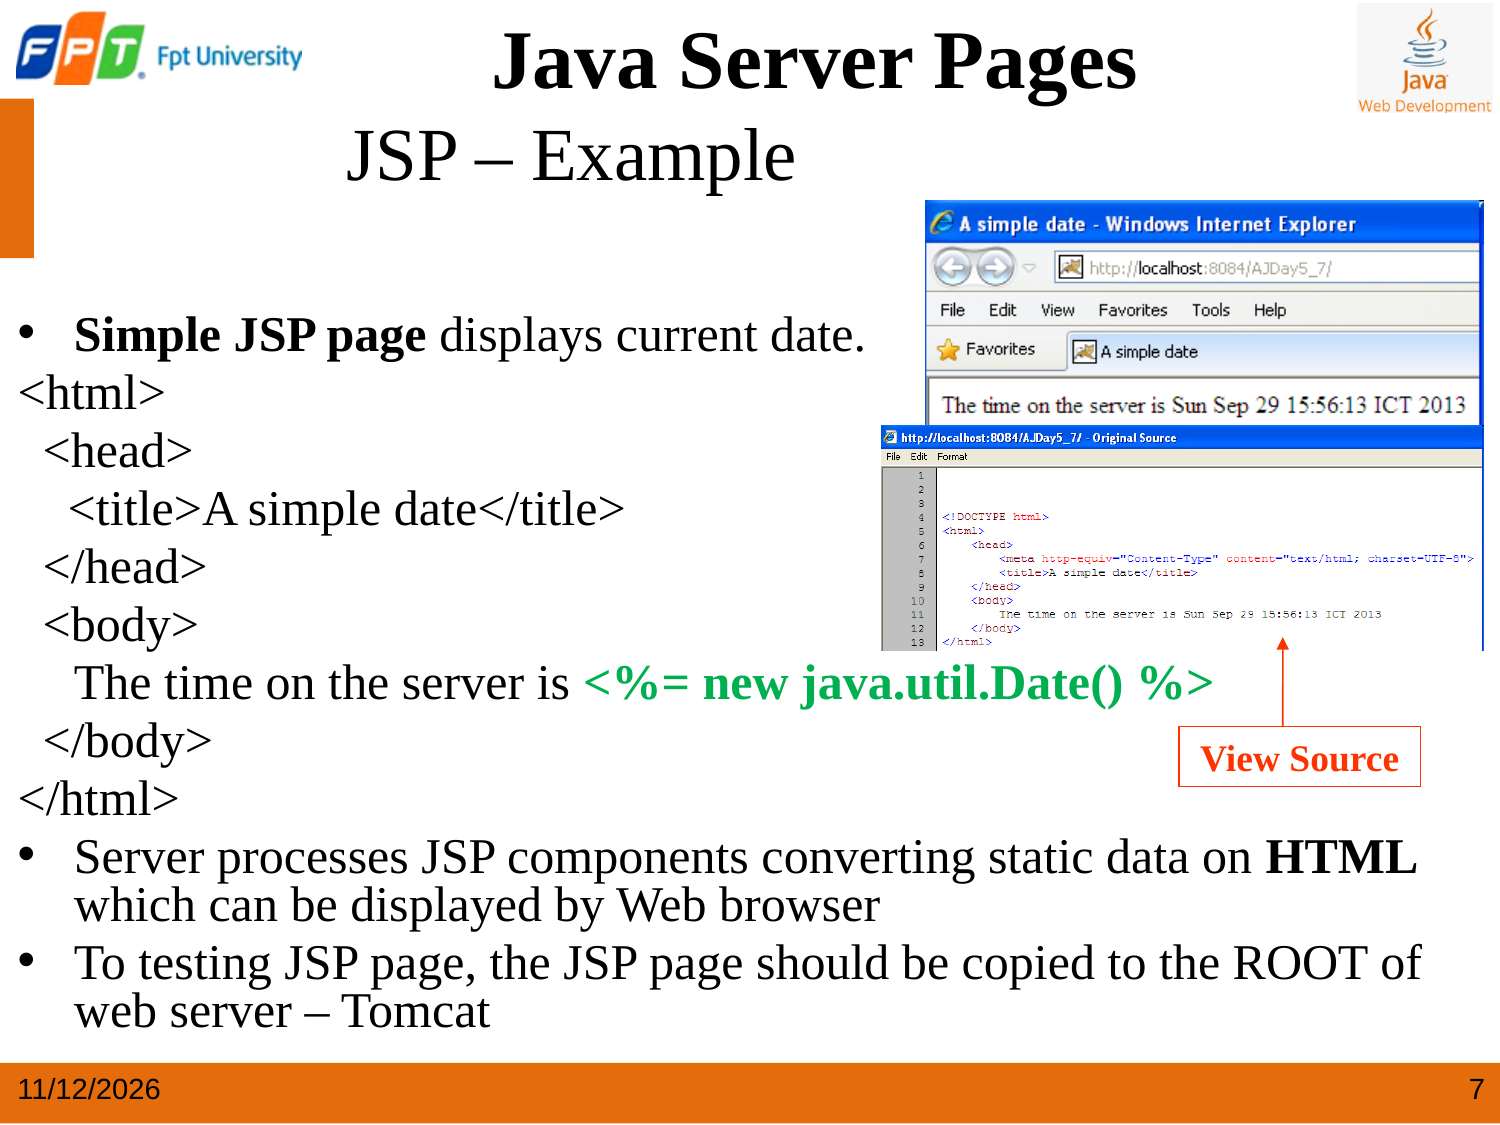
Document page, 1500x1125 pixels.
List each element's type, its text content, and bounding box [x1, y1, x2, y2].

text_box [880, 200, 1485, 786]
picture [16, 11, 150, 85]
list Simple JSP page displays current date. <html> <head> <title>A simple date</title> </head> <body> The time on the server is <%= new java.util.Date() %> </body> </html> Server processes JSP components converting static data on HTML which can be displayed by Web browser To testing JSP page, the JSP page should be copied to the ROOT of web server – Tomcat [2, 306, 1500, 1084]
slide_number 7 [1050, 1063, 1500, 1124]
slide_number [2, 1063, 231, 1123]
title Java Server Pages JSP – Example [150, 0, 1500, 201]
